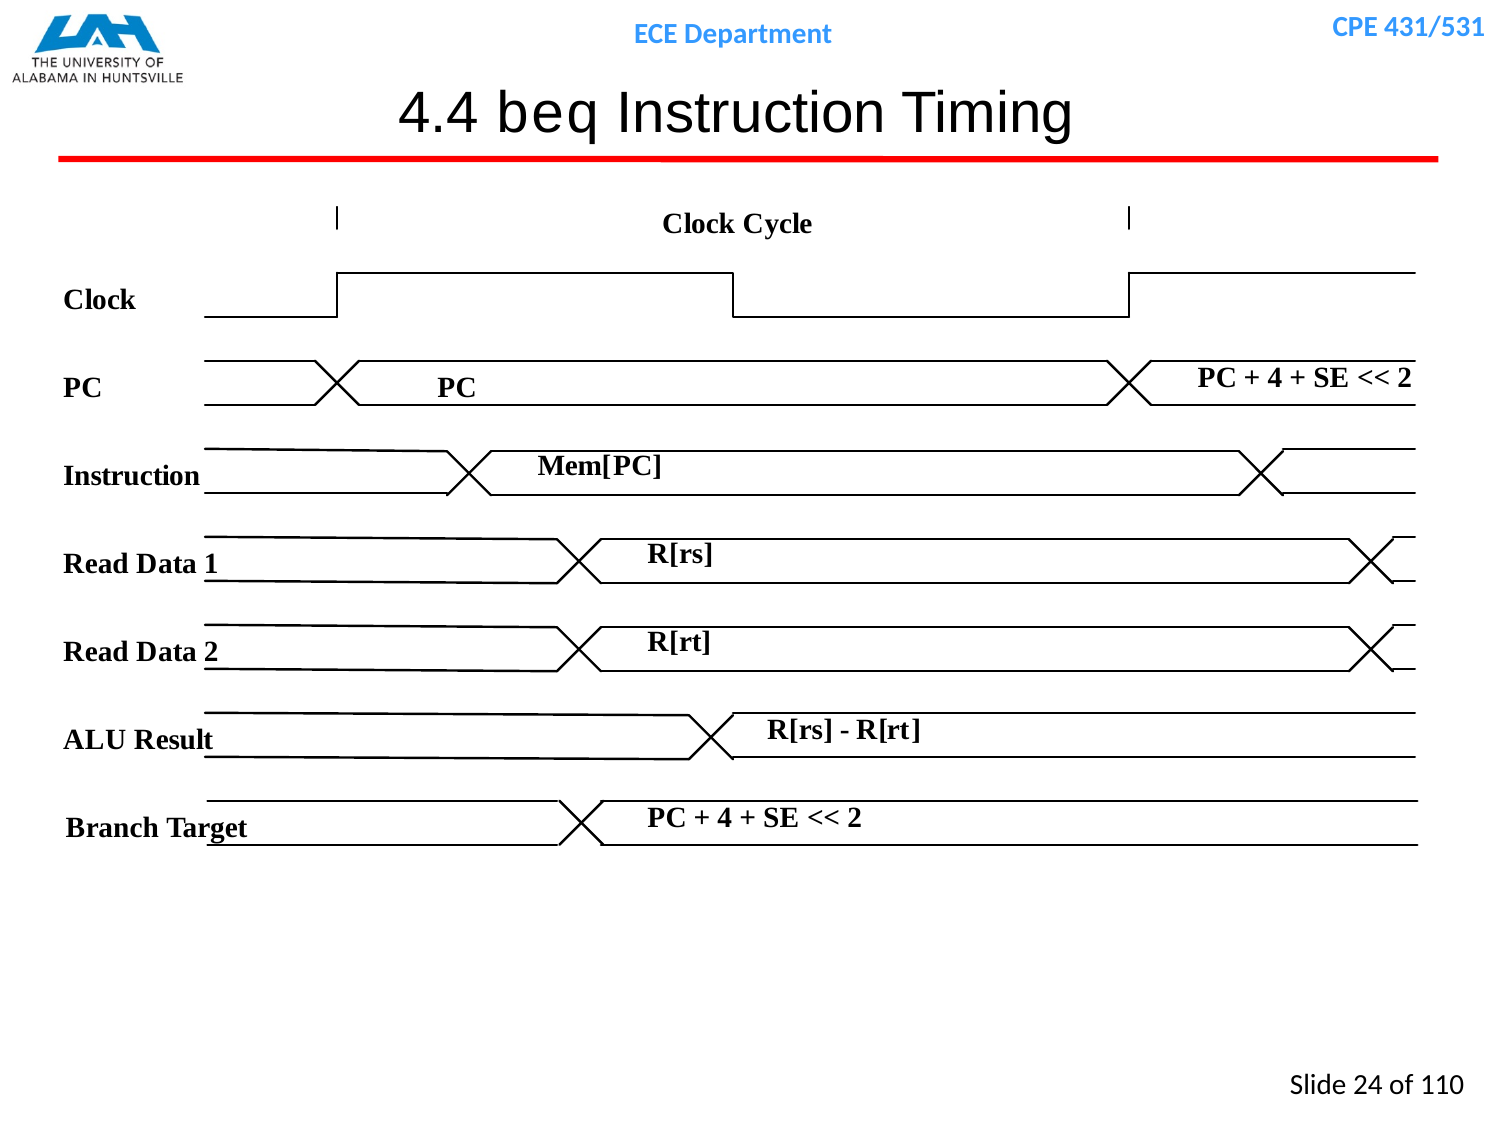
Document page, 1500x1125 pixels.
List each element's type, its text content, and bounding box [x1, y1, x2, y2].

picture [60, 206, 1421, 848]
picture [0, 0, 194, 57]
title 4.4 beq Instruction Timing [0, 57, 1473, 161]
